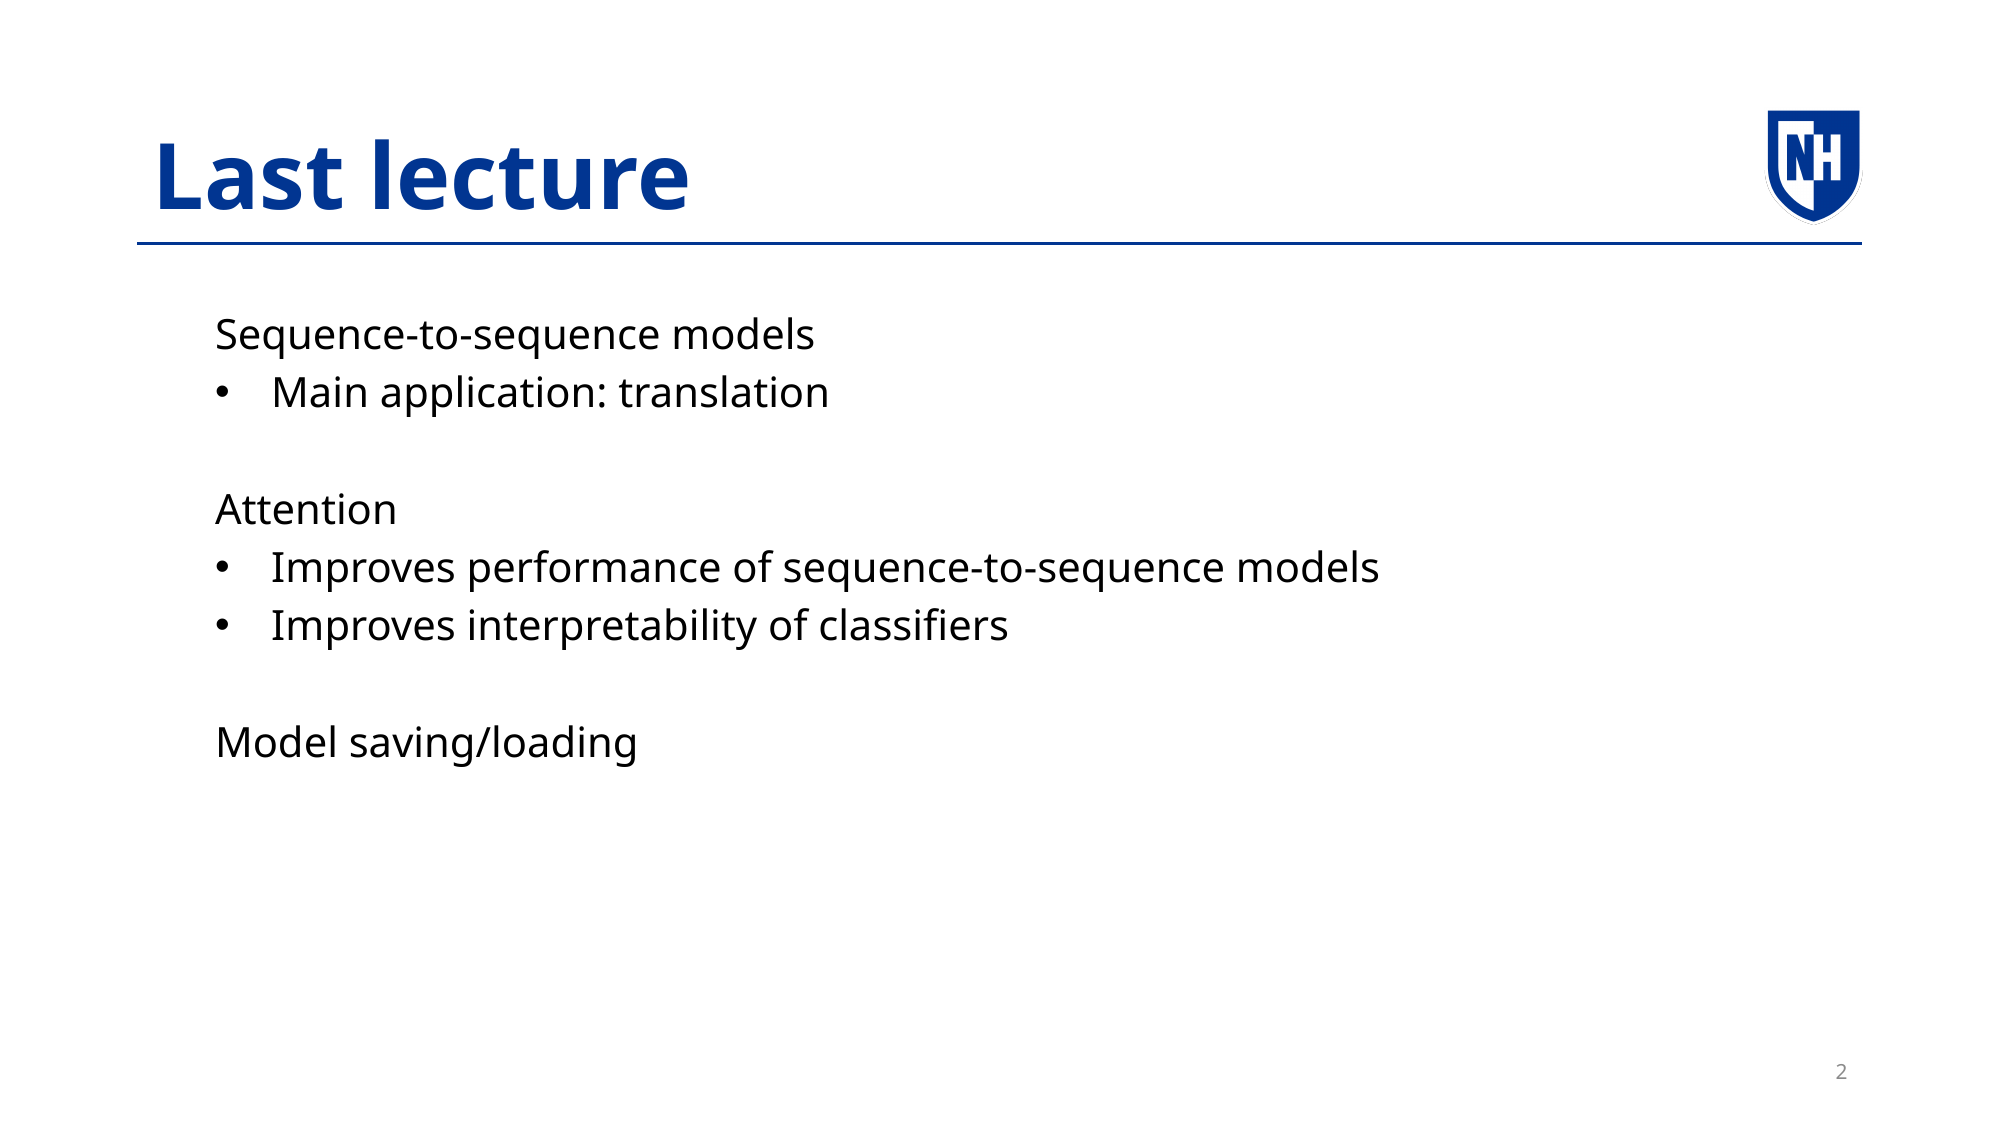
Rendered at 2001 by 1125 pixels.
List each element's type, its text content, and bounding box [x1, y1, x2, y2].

picture [1765, 107, 1863, 237]
slide_number 2 [1412, 1042, 1863, 1103]
title Last lecture [137, 92, 1765, 237]
list Sequence-to-sequence models Main application: translation Attention Improves performance of sequence-to-sequence models Improves interpretability of classifiers Model saving/loading [200, 299, 1800, 900]
